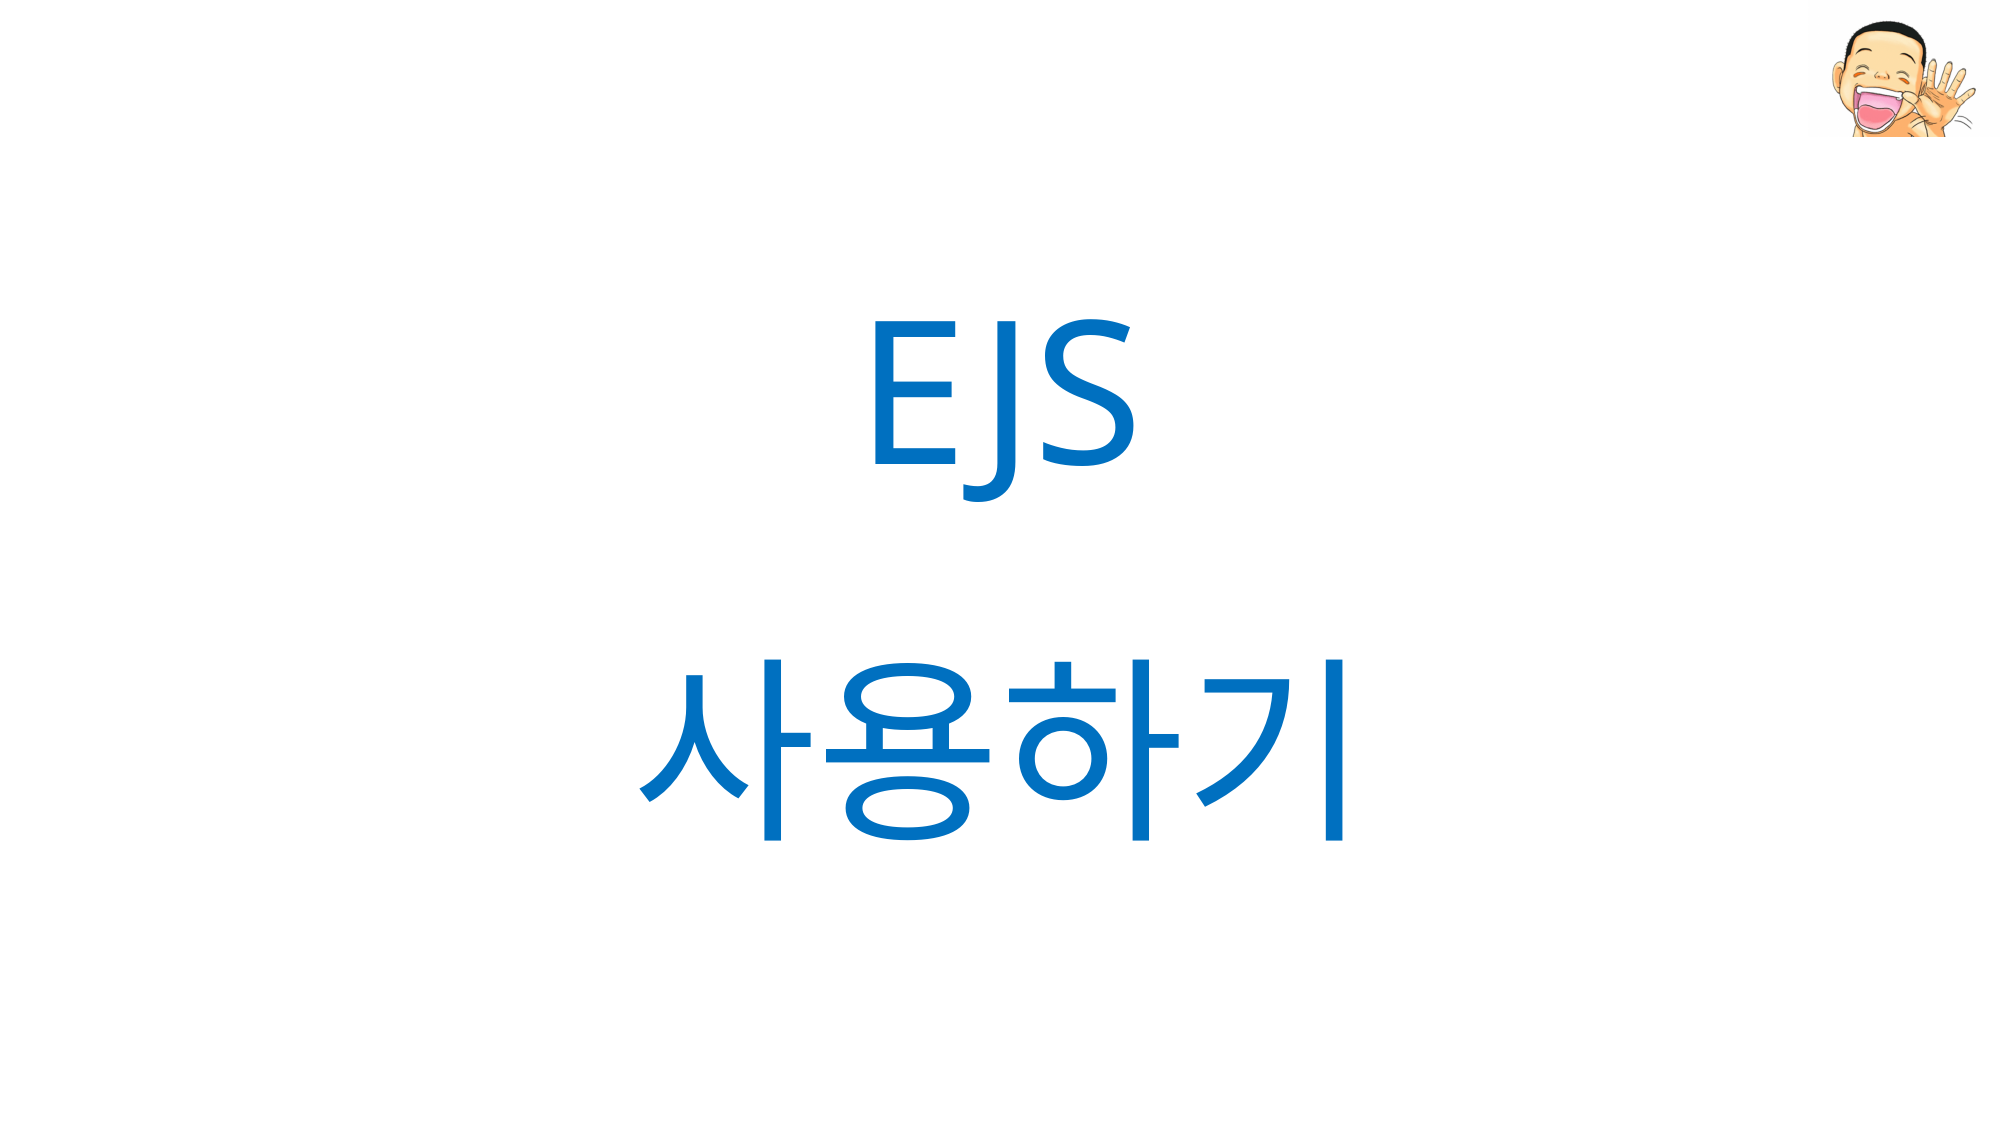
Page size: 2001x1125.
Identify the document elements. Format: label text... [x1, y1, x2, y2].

text_box EJS 사용하기 [0, 137, 2000, 873]
picture [1808, 0, 2000, 137]
